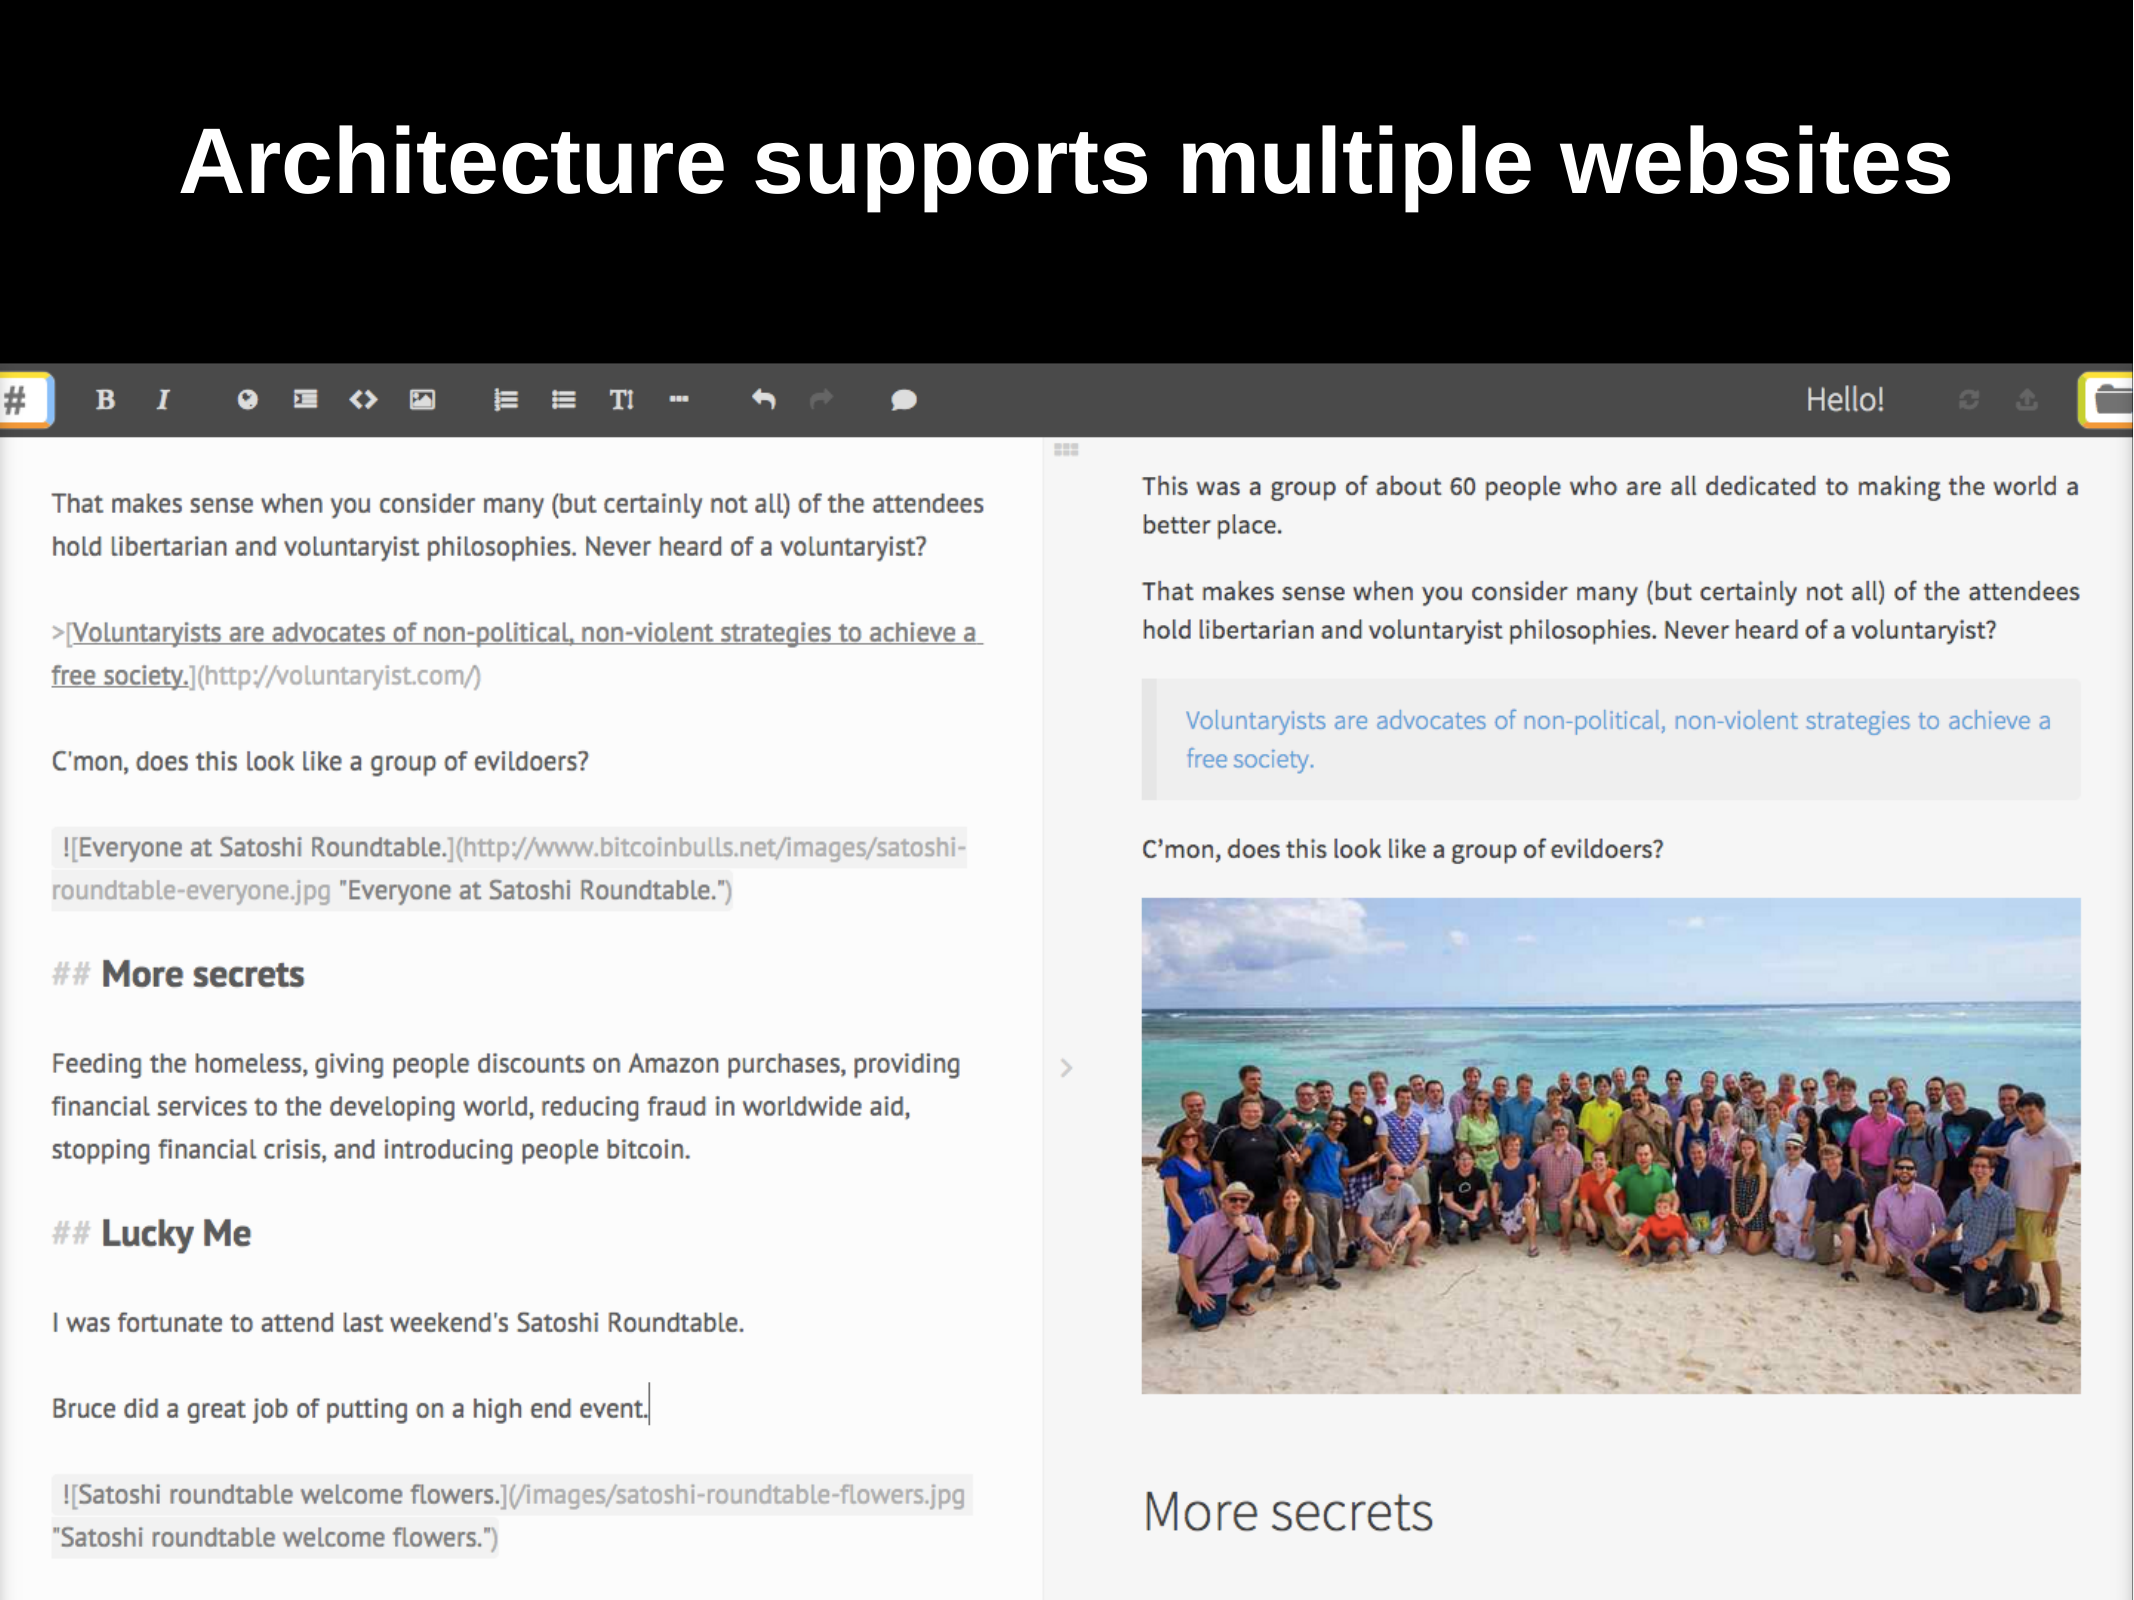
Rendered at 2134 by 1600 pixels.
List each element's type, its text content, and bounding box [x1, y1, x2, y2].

picture [0, 316, 2134, 1600]
title Architecture supports multiple websites [155, 41, 1978, 272]
